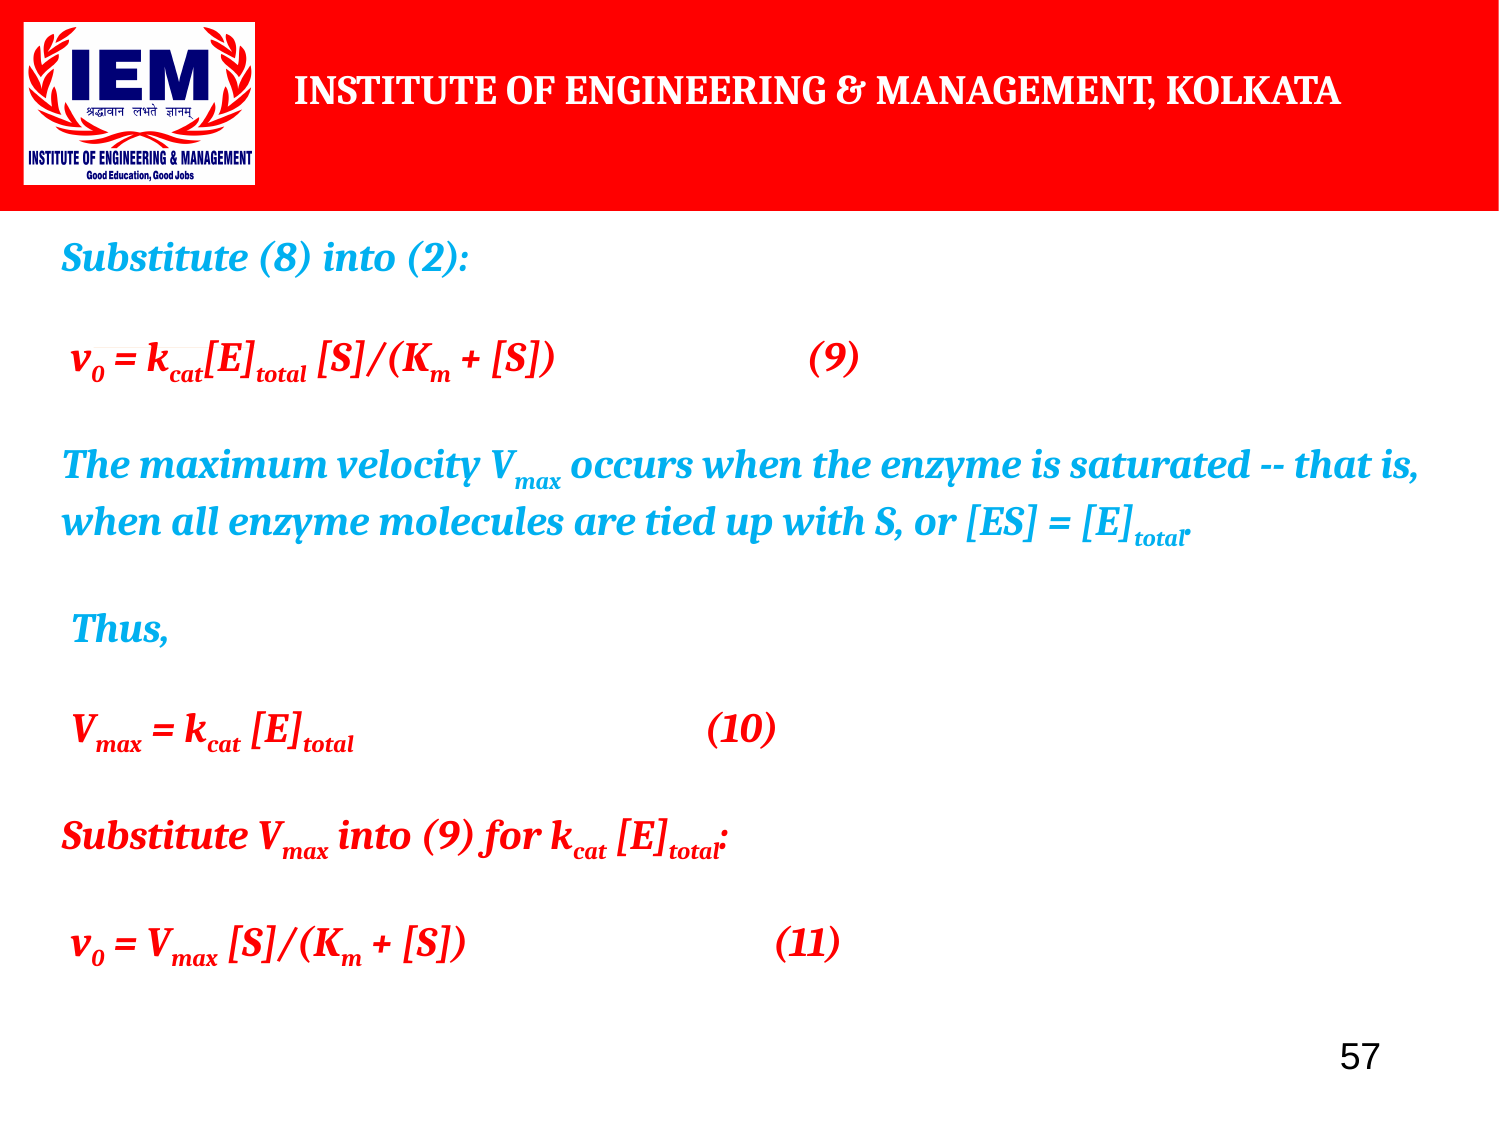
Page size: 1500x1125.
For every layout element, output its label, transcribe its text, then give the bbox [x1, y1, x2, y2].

picture [23, 22, 255, 185]
text_box Substitute (8) into (2): v0 = kcat[E]total [S]/(Km + [S]) (9) The maximum velocity Vmax occurs when the enzyme is saturated -- that is, when all enzyme molecules are tied up with S, or [ES] = [E]total. Thus, Vmax = kcat [E]total (10) Substitute Vmax into (9) for kcat [E]total: v0 = Vmax [S]/(Km + [S]) (11) [46, 222, 1500, 1029]
